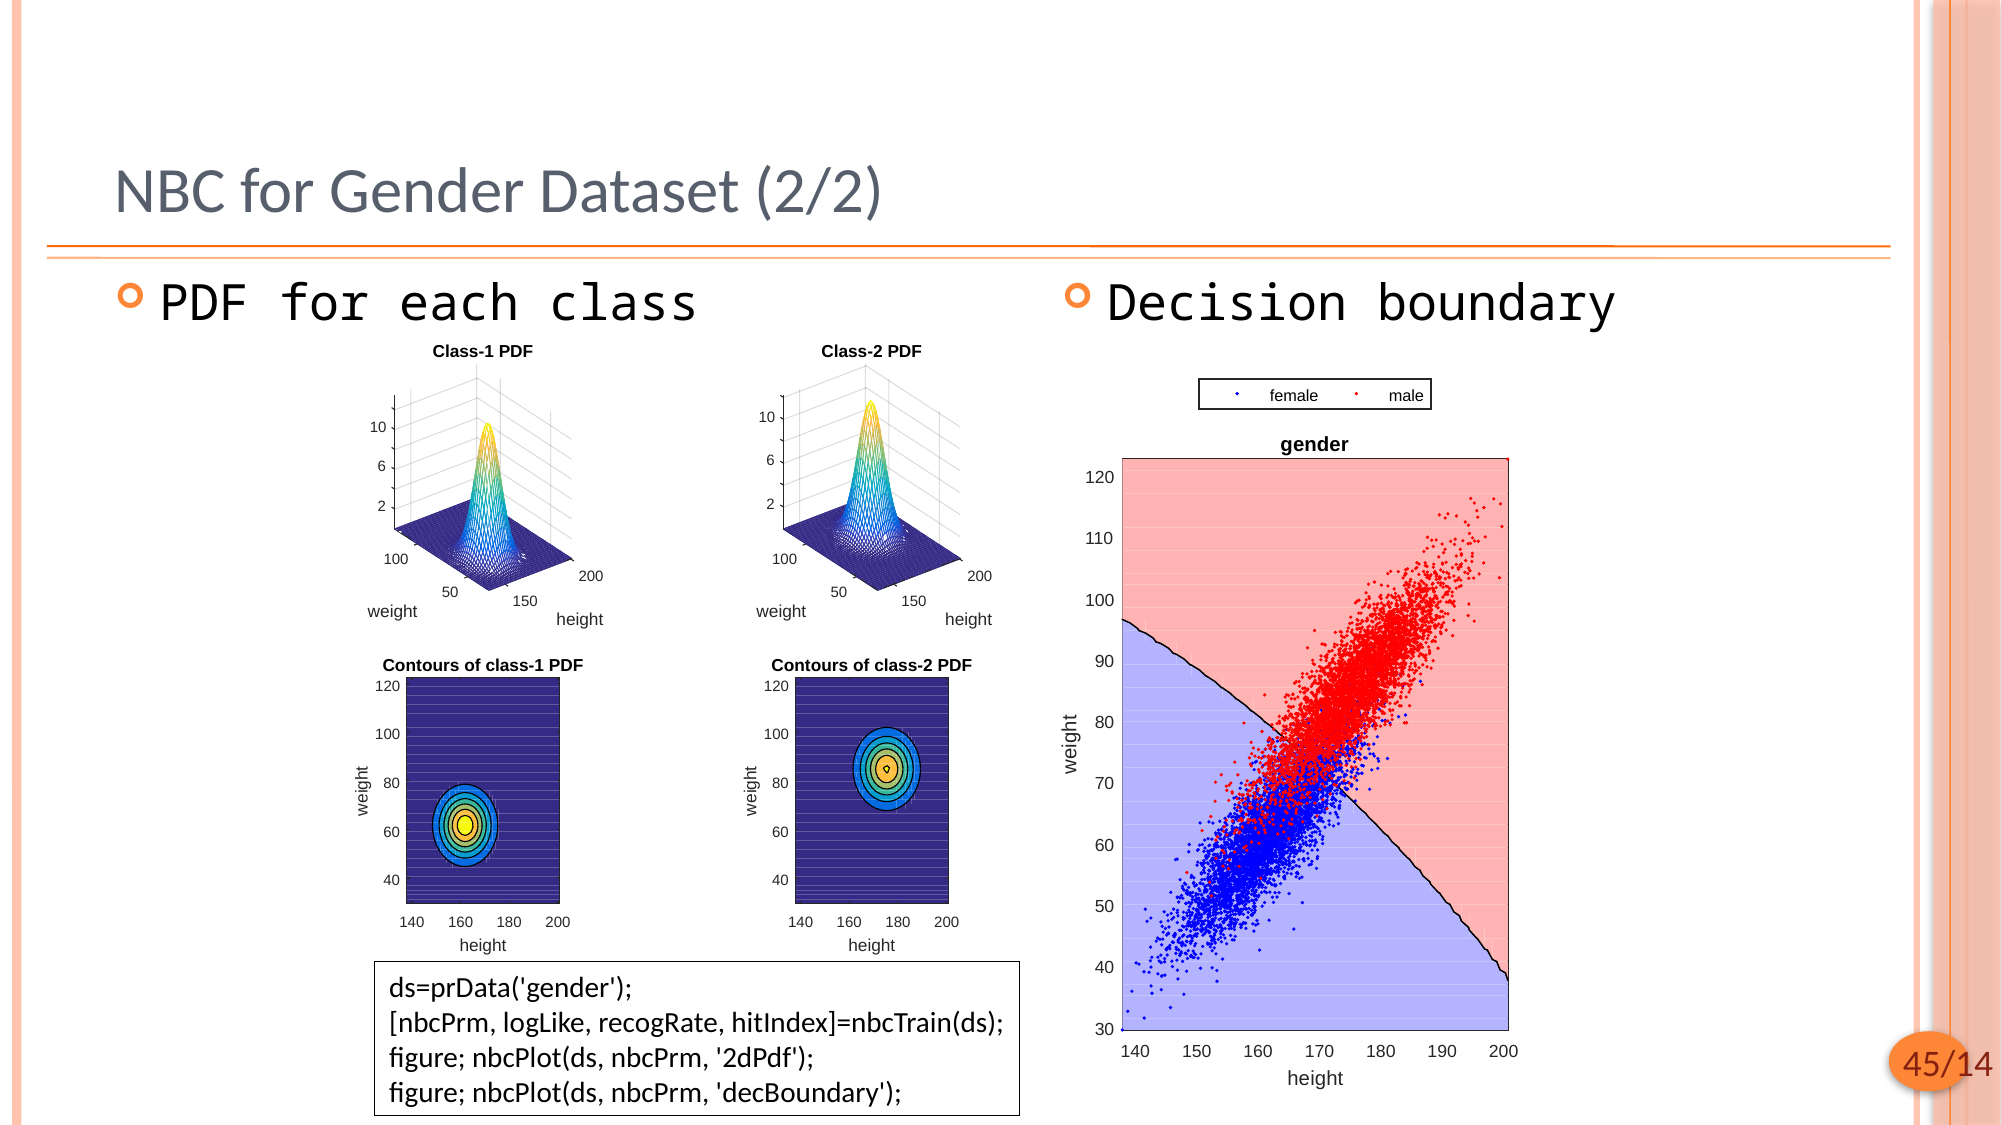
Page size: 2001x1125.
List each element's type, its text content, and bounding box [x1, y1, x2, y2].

list Decision boundary [1047, 262, 1648, 322]
list PDF for each class [99, 262, 900, 1013]
title NBC for Gender Dataset (2/2) [99, 45, 1734, 233]
picture [219, 313, 2000, 1125]
